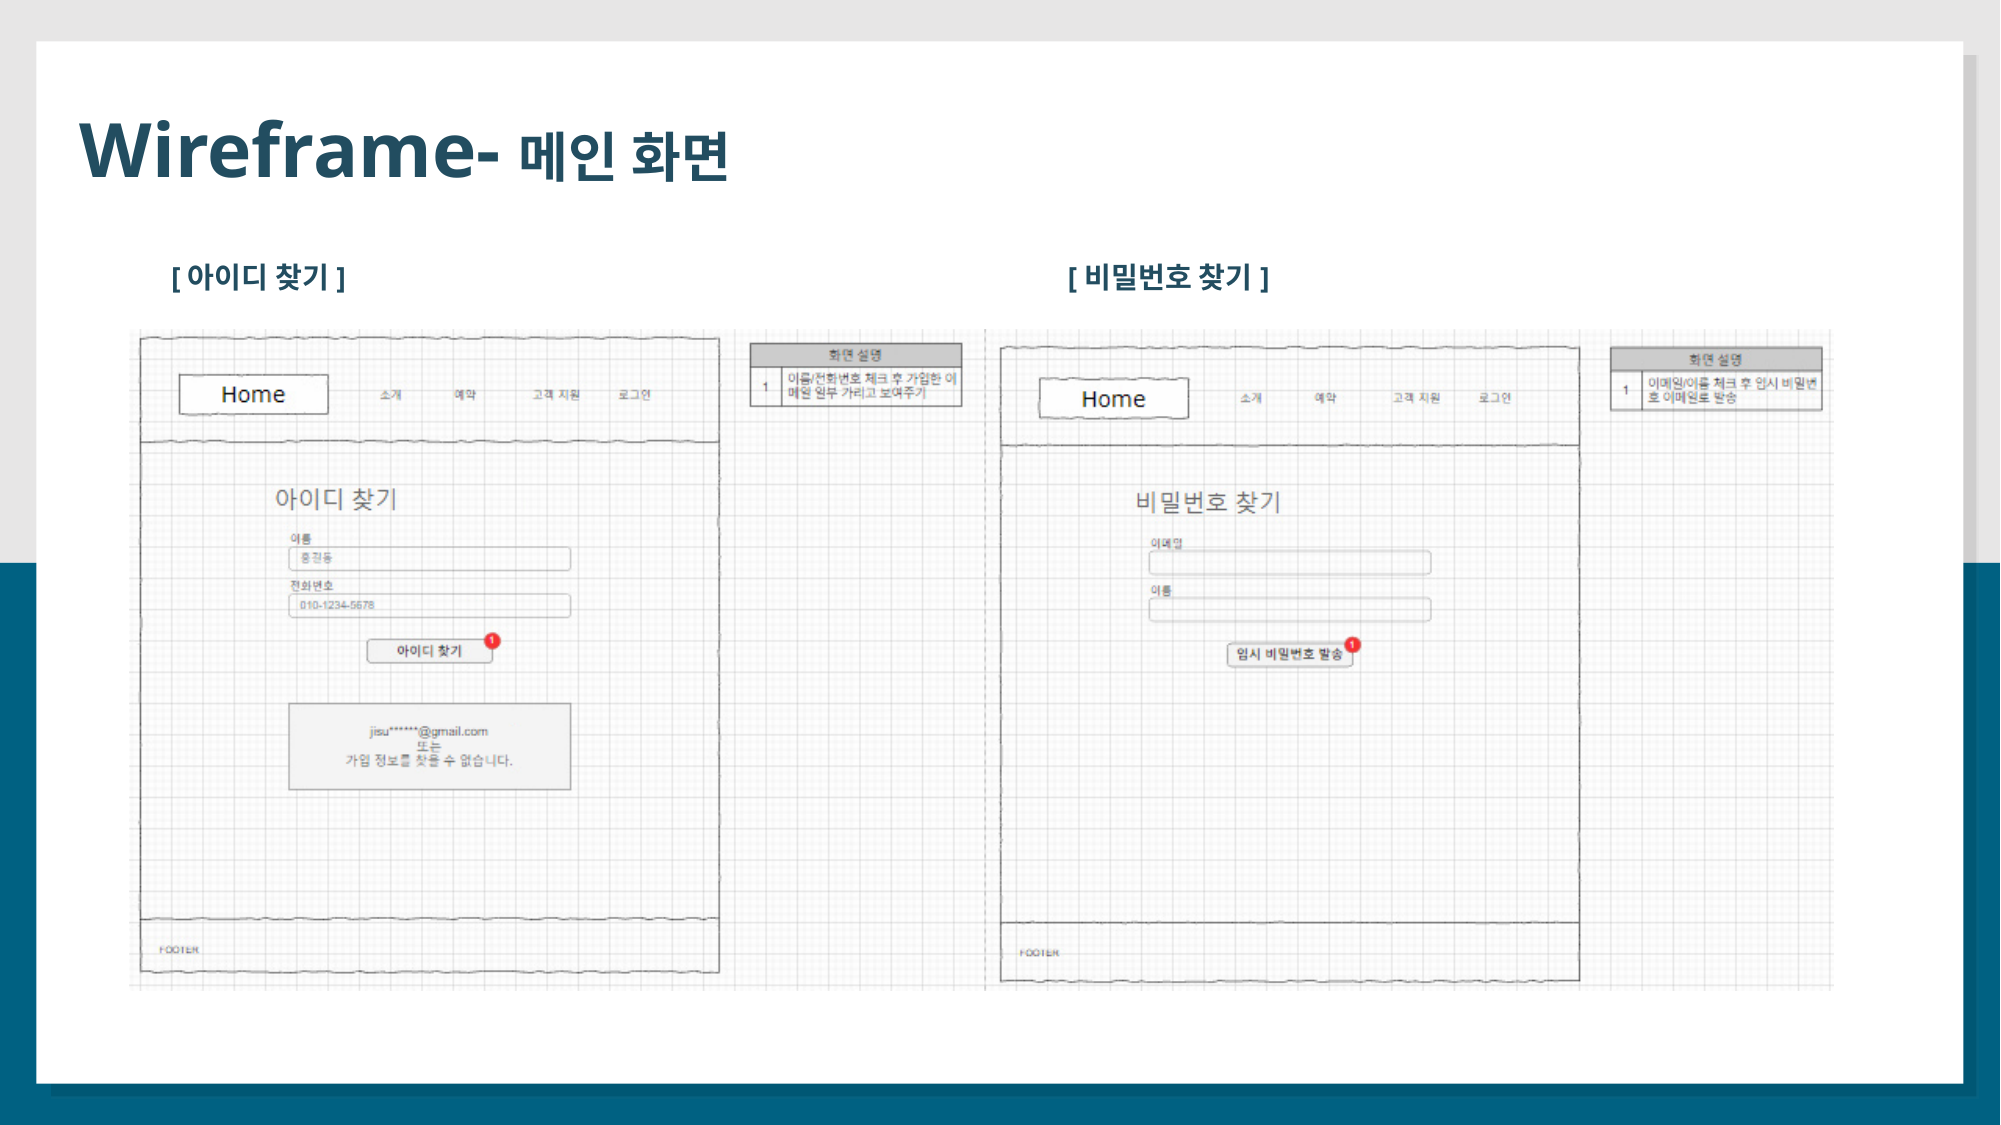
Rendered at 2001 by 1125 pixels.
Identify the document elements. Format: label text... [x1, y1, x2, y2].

text_box Wireframe-메인 화면 [64, 83, 792, 224]
picture [129, 329, 1834, 991]
text_box [아이디 찾기] [156, 251, 413, 302]
text_box 메인 [36, 41, 1964, 1084]
text_box [0, 0, 2000, 563]
text_box [비밀번호 찾기] [1052, 251, 1310, 302]
text_box [0, 563, 2000, 1125]
